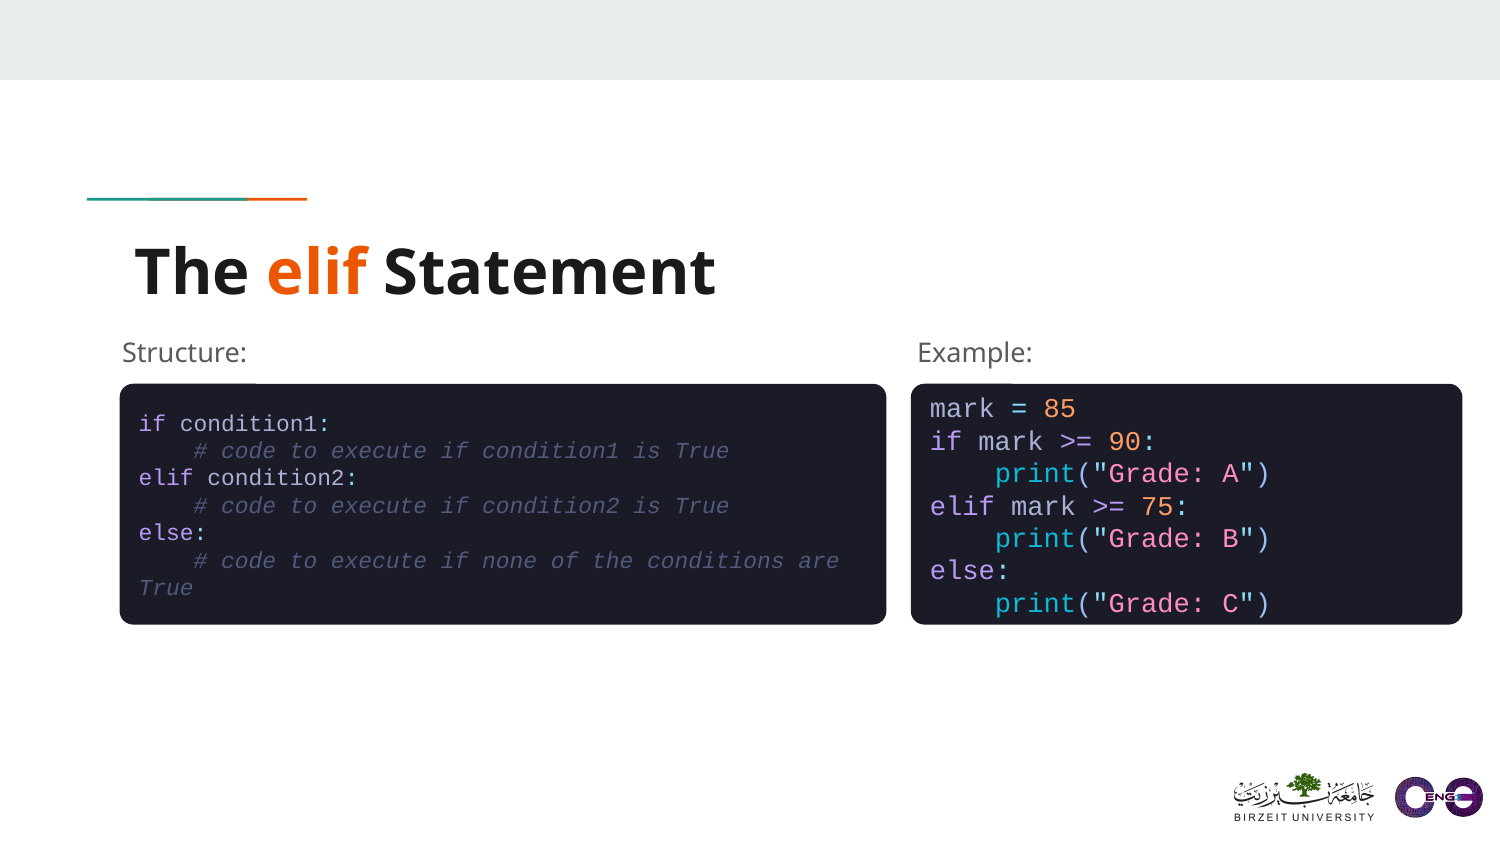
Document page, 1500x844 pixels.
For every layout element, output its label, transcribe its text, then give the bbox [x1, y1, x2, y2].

title The elif Statement [119, 216, 1404, 305]
text_box Example: [902, 320, 1117, 384]
text_box Structure: [107, 320, 314, 384]
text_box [1233, 748, 1488, 844]
text_box if condition1: # code to execute if condition1 is True elif condition2: # code to execute if condition2 is True else: # code to execute if none of the conditions are True [119, 383, 887, 625]
text_box mark = 85 if mark >= 90: print("Grade: A") elif mark >= 75: print("Grade: B") else: print("Grade: C") [910, 383, 1463, 625]
